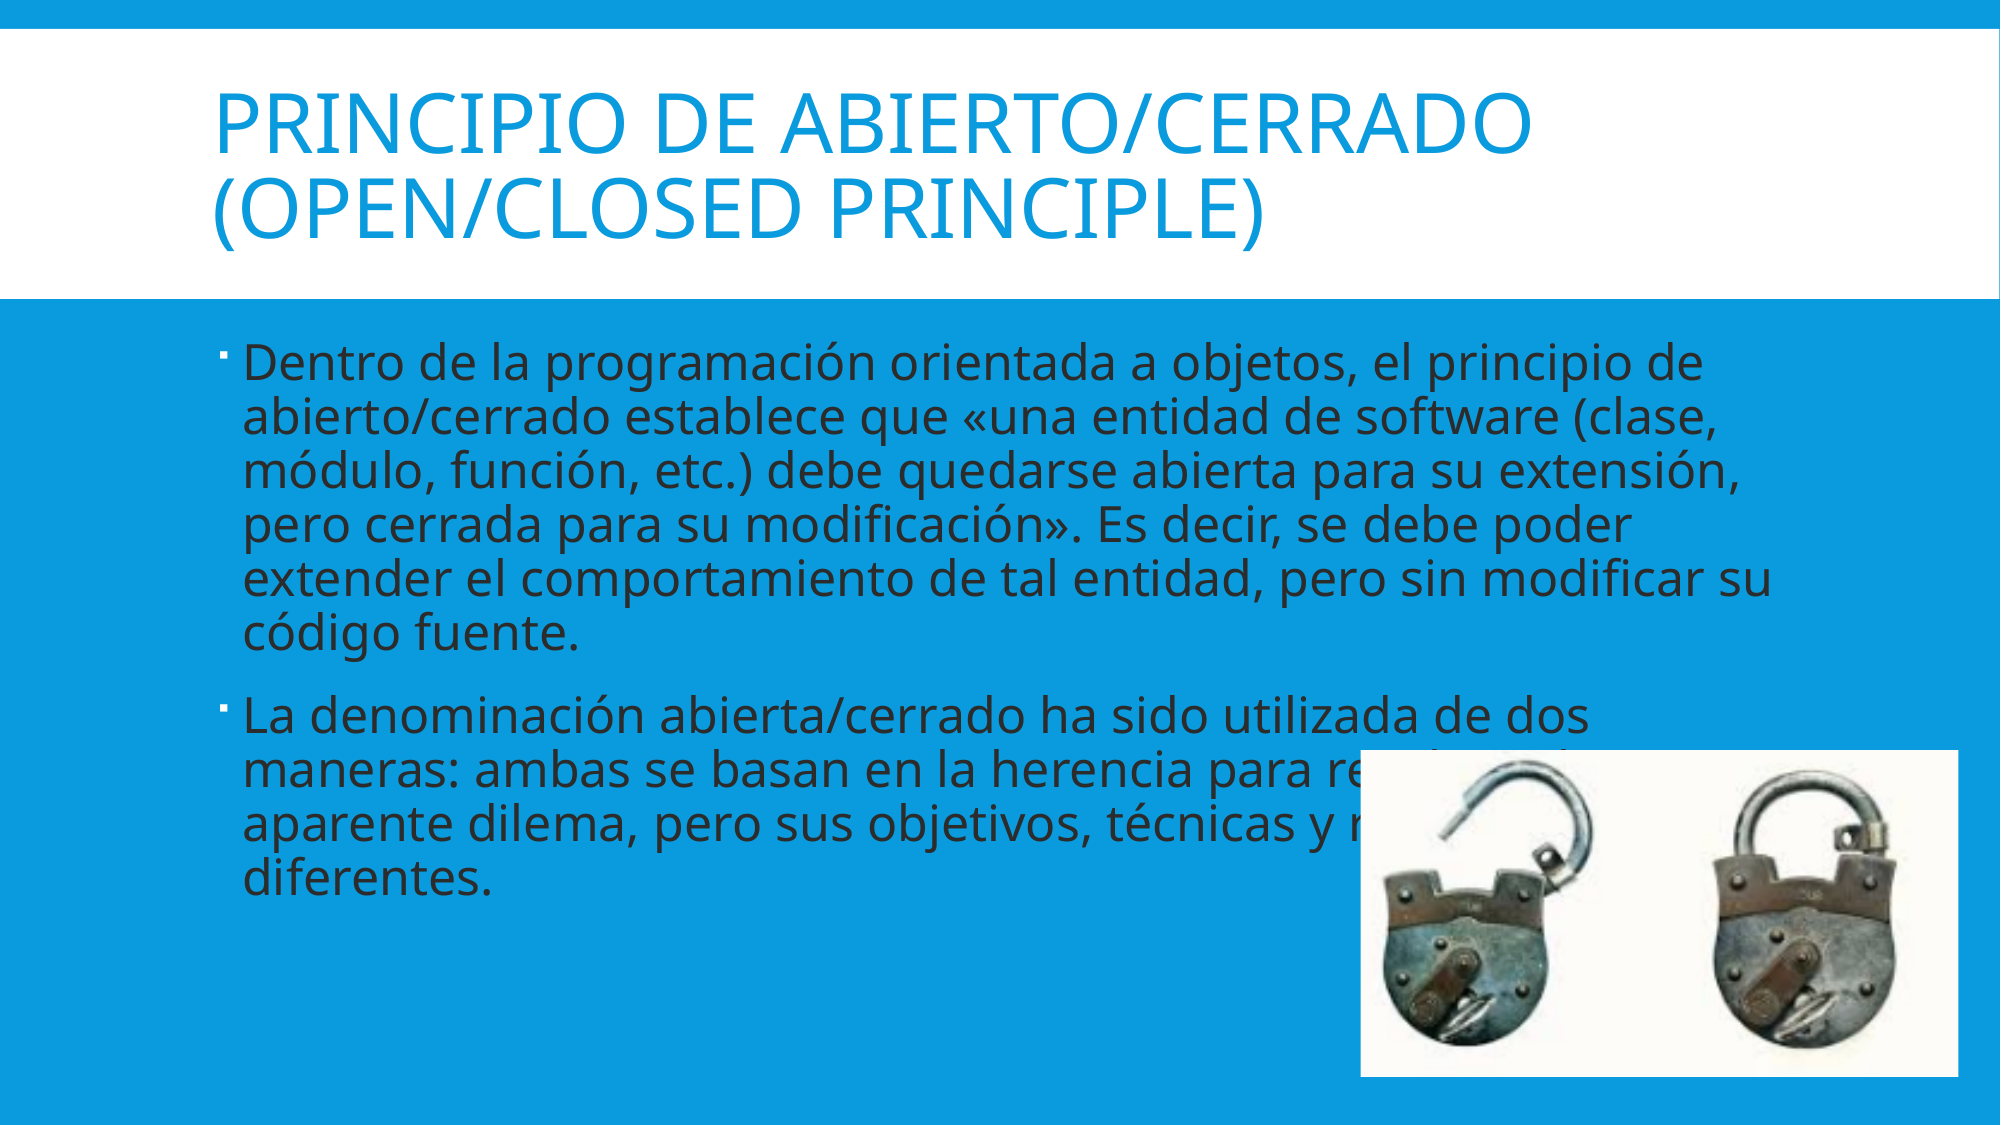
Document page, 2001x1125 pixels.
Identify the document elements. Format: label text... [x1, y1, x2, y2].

title Principio de abierto/cerrado (Open/closed principle) [197, 46, 1803, 295]
list Dentro de la programación orientada a objetos, el principio de abierto/cerrado establece que «una entidad de software (clase, módulo, función, etc.) debe quedarse abierta para su extensión, pero cerrada para su modificación». Es decir, se debe poder extender el comportamiento de tal entidad, pero sin modificar su código fuente. La denominación abierta/cerrado ha sido utilizada de dos maneras: ambas se basan en la herencia para resolver el aparente dilema, pero sus objetivos, técnicas y resultados son diferentes. [197, 329, 1803, 1020]
picture [1360, 750, 1958, 1076]
